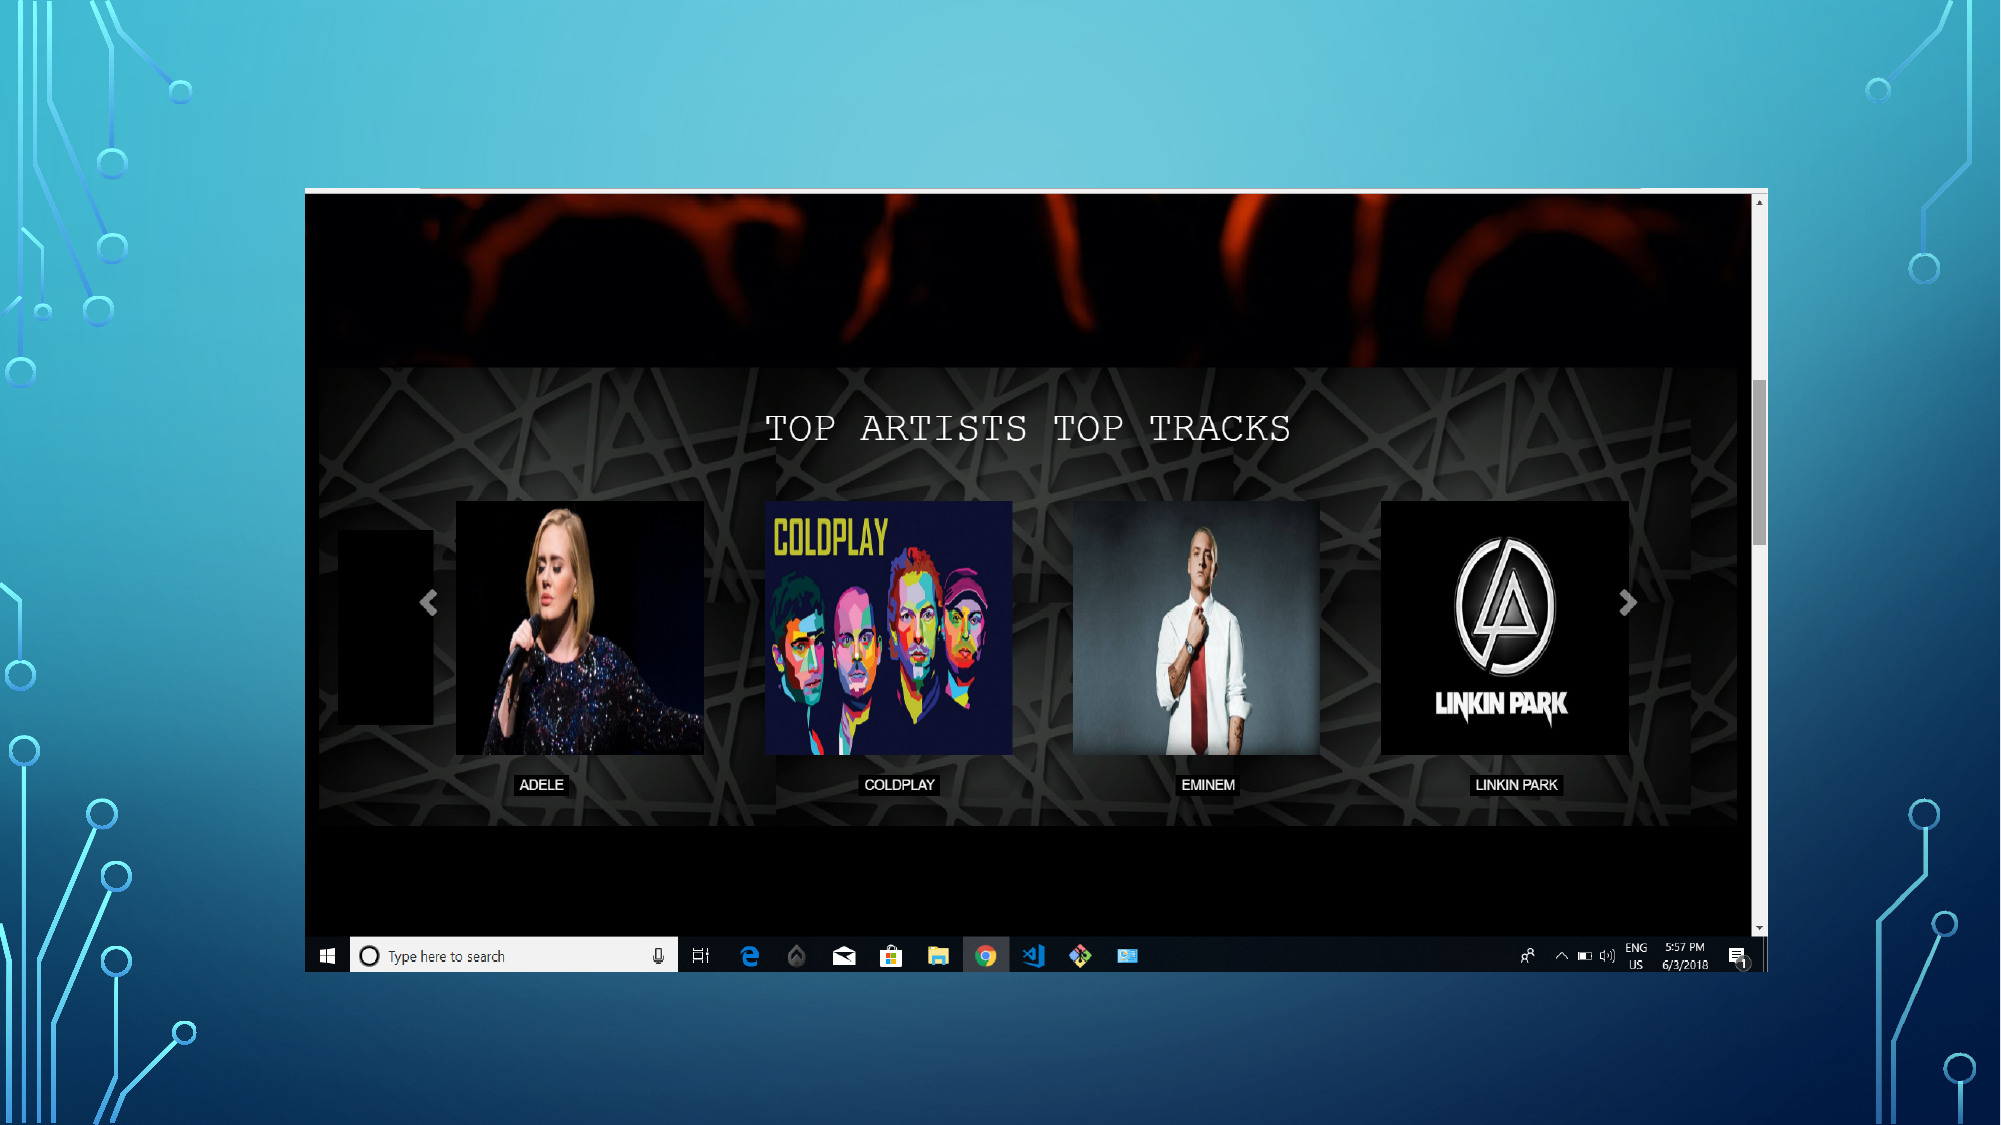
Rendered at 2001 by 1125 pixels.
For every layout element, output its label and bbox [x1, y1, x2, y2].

list [305, 188, 1768, 972]
